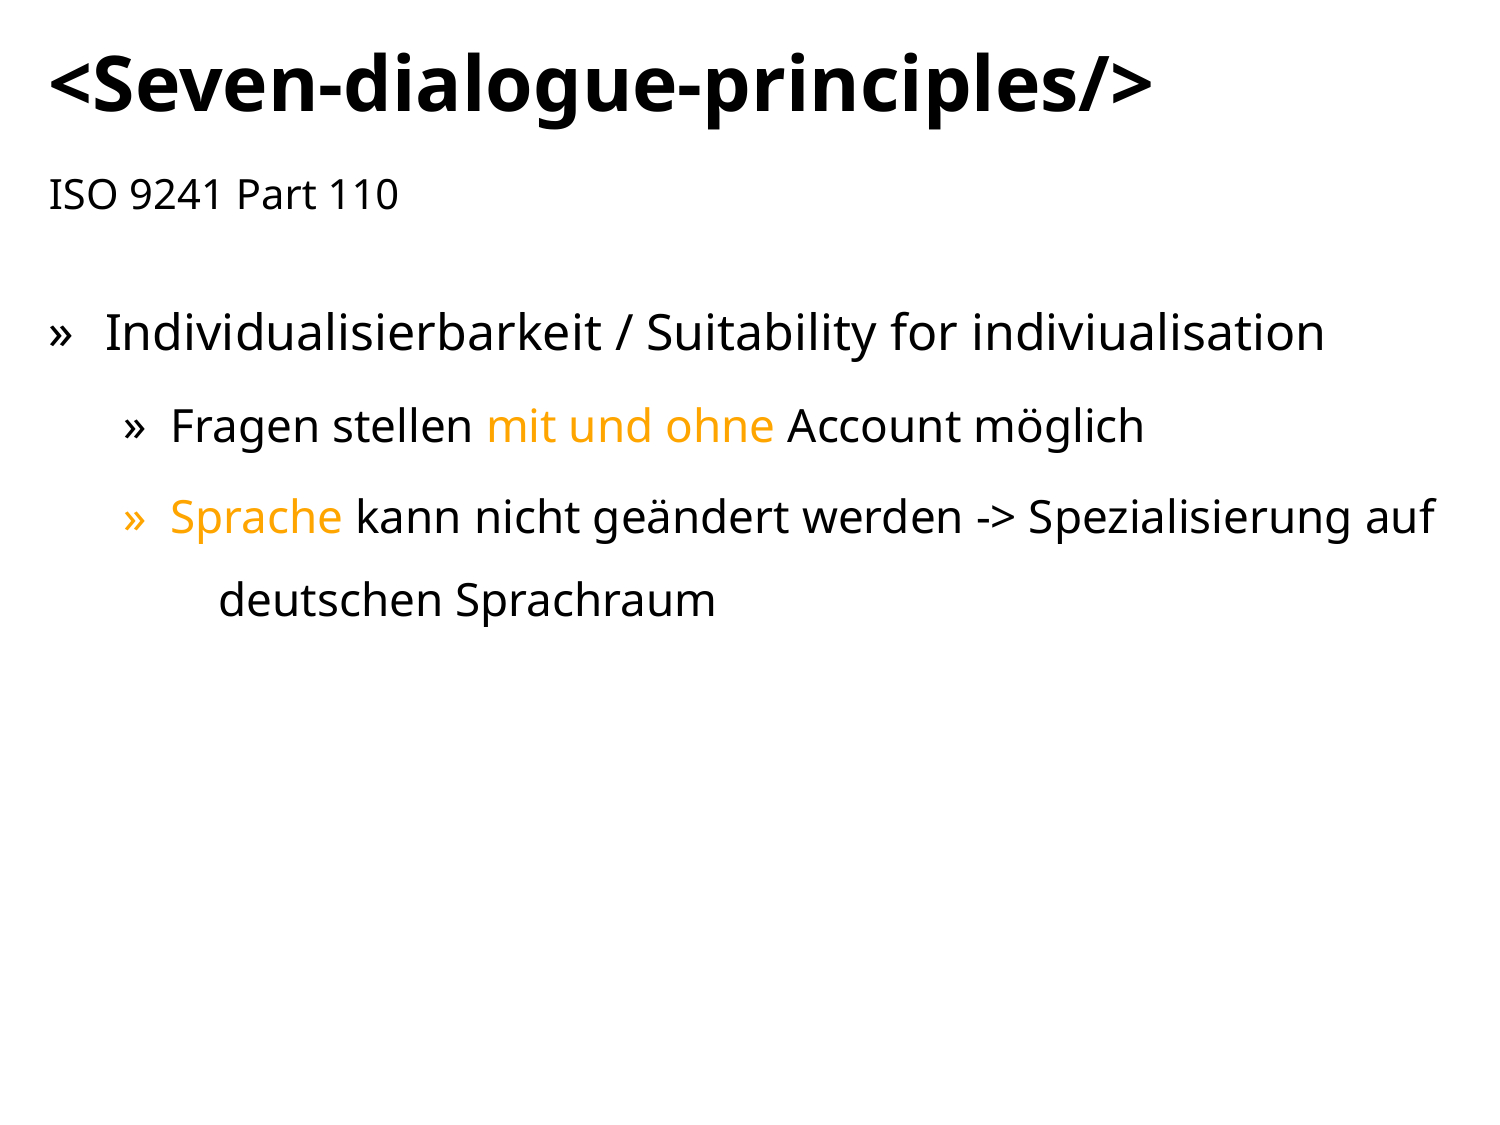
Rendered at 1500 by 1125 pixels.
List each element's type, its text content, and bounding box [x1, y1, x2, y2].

list Individualisierbarkeit / Suitability for indiviualisation Fragen stellen mit und ohne Account möglich Sprache kann nicht geändert werden -> Spezialisierung auf deutschen Sprachraum [33, 262, 1468, 1005]
list ISO 9241 Part 110 [33, 135, 1468, 200]
title <Seven-dialogue-principles/> [33, 26, 1468, 135]
